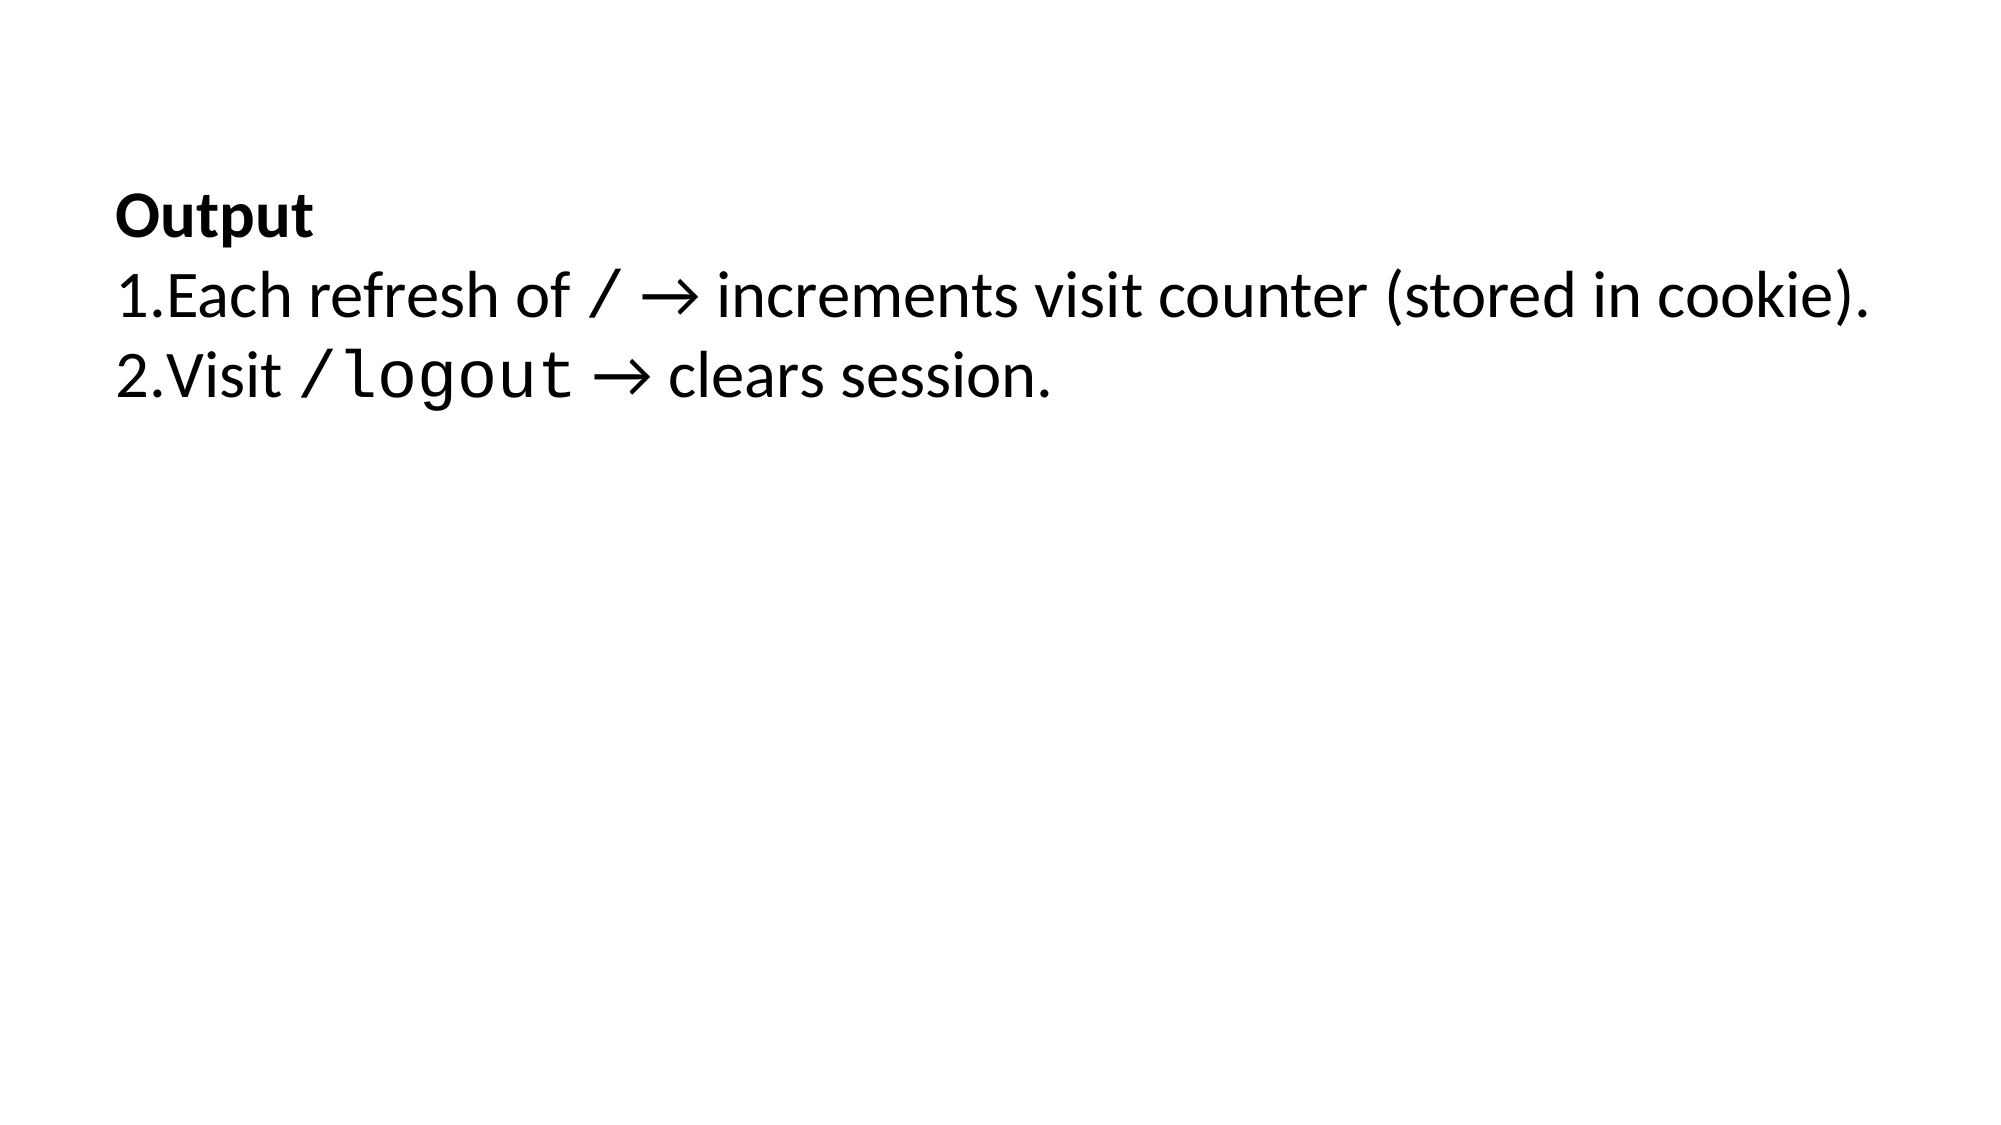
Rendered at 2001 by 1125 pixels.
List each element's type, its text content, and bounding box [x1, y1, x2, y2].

text_box Output Each refresh of / → increments visit counter (stored in cookie). Visit /logout → clears session. [101, 163, 1899, 418]
